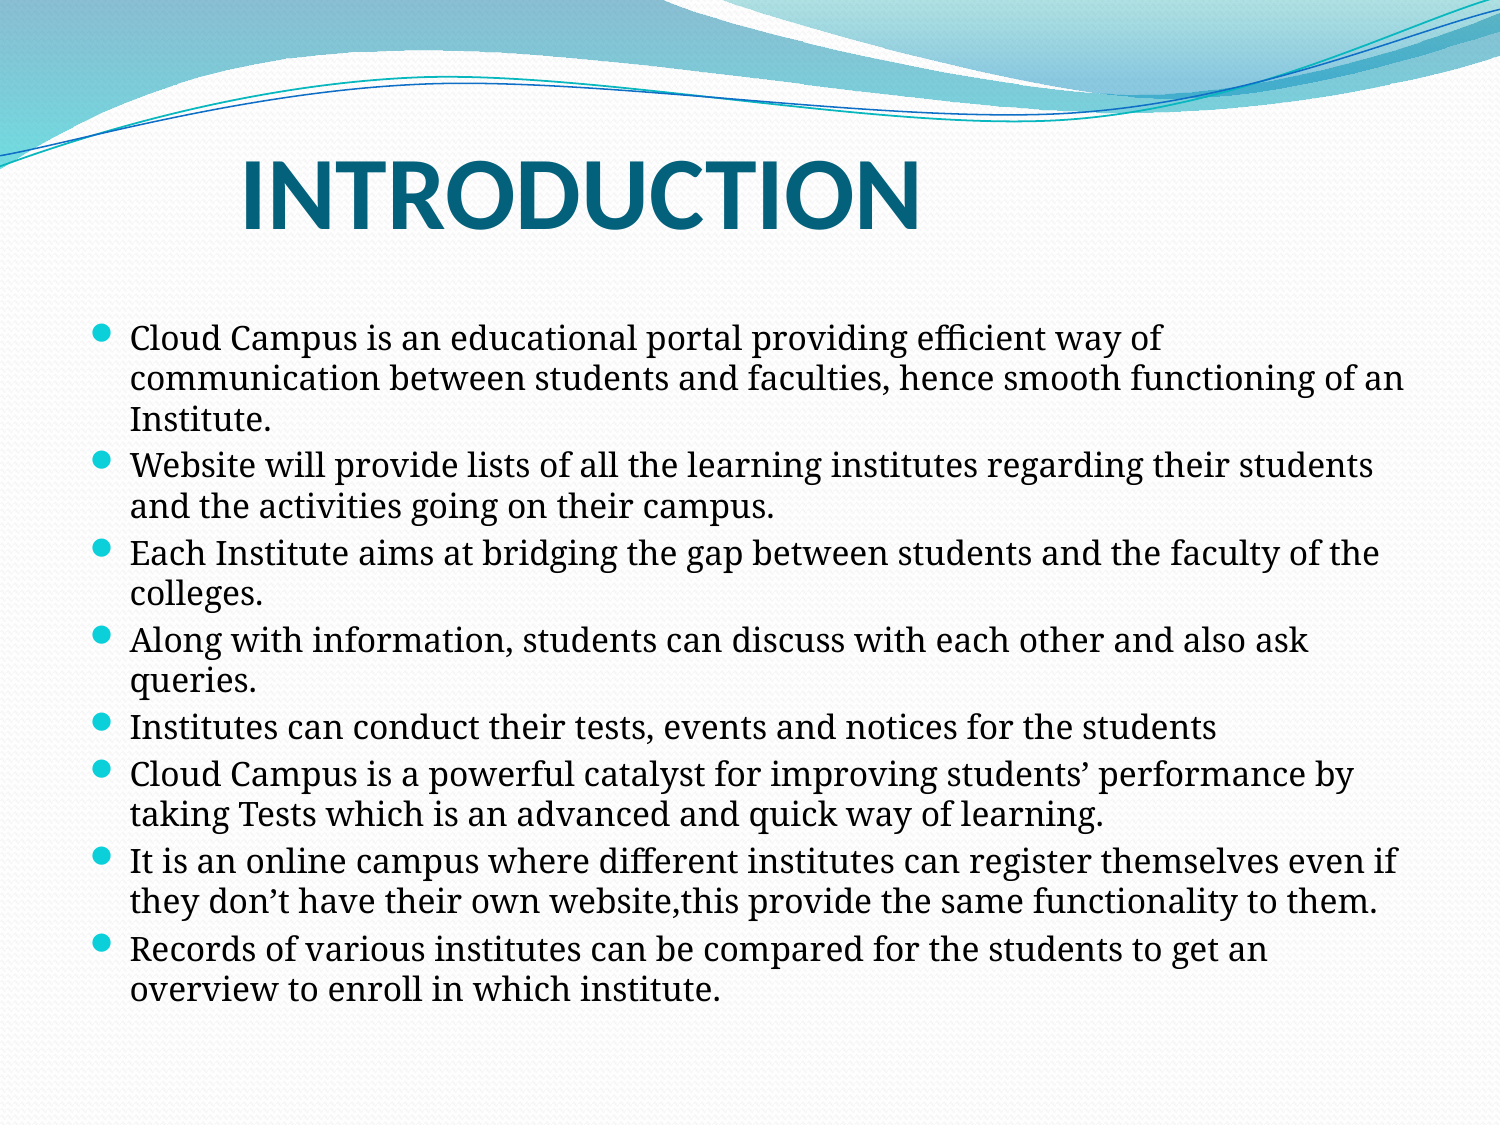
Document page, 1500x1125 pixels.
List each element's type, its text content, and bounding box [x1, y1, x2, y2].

title INTRODUCTION [75, 62, 1425, 250]
list Cloud Campus is an educational portal providing efficient way of communication between students and faculties, hence smooth functioning of an Institute. Website will provide lists of all the learning institutes regarding their students and the activities going on their campus. Each Institute aims at bridging the gap between students and the faculty of the colleges. Along with information, students can discuss with each other and also ask queries. Institutes can conduct their tests, events and notices for the students Cloud Campus is a powerful catalyst for improving students’ performance by taking Tests which is an advanced and quick way of learning. It is an online campus where different institutes can register themselves even if they don’t have their own website,this provide the same functionality to them. Records of various institutes can be compared for the students to get an overview to enroll in which institute. [75, 262, 1425, 1038]
